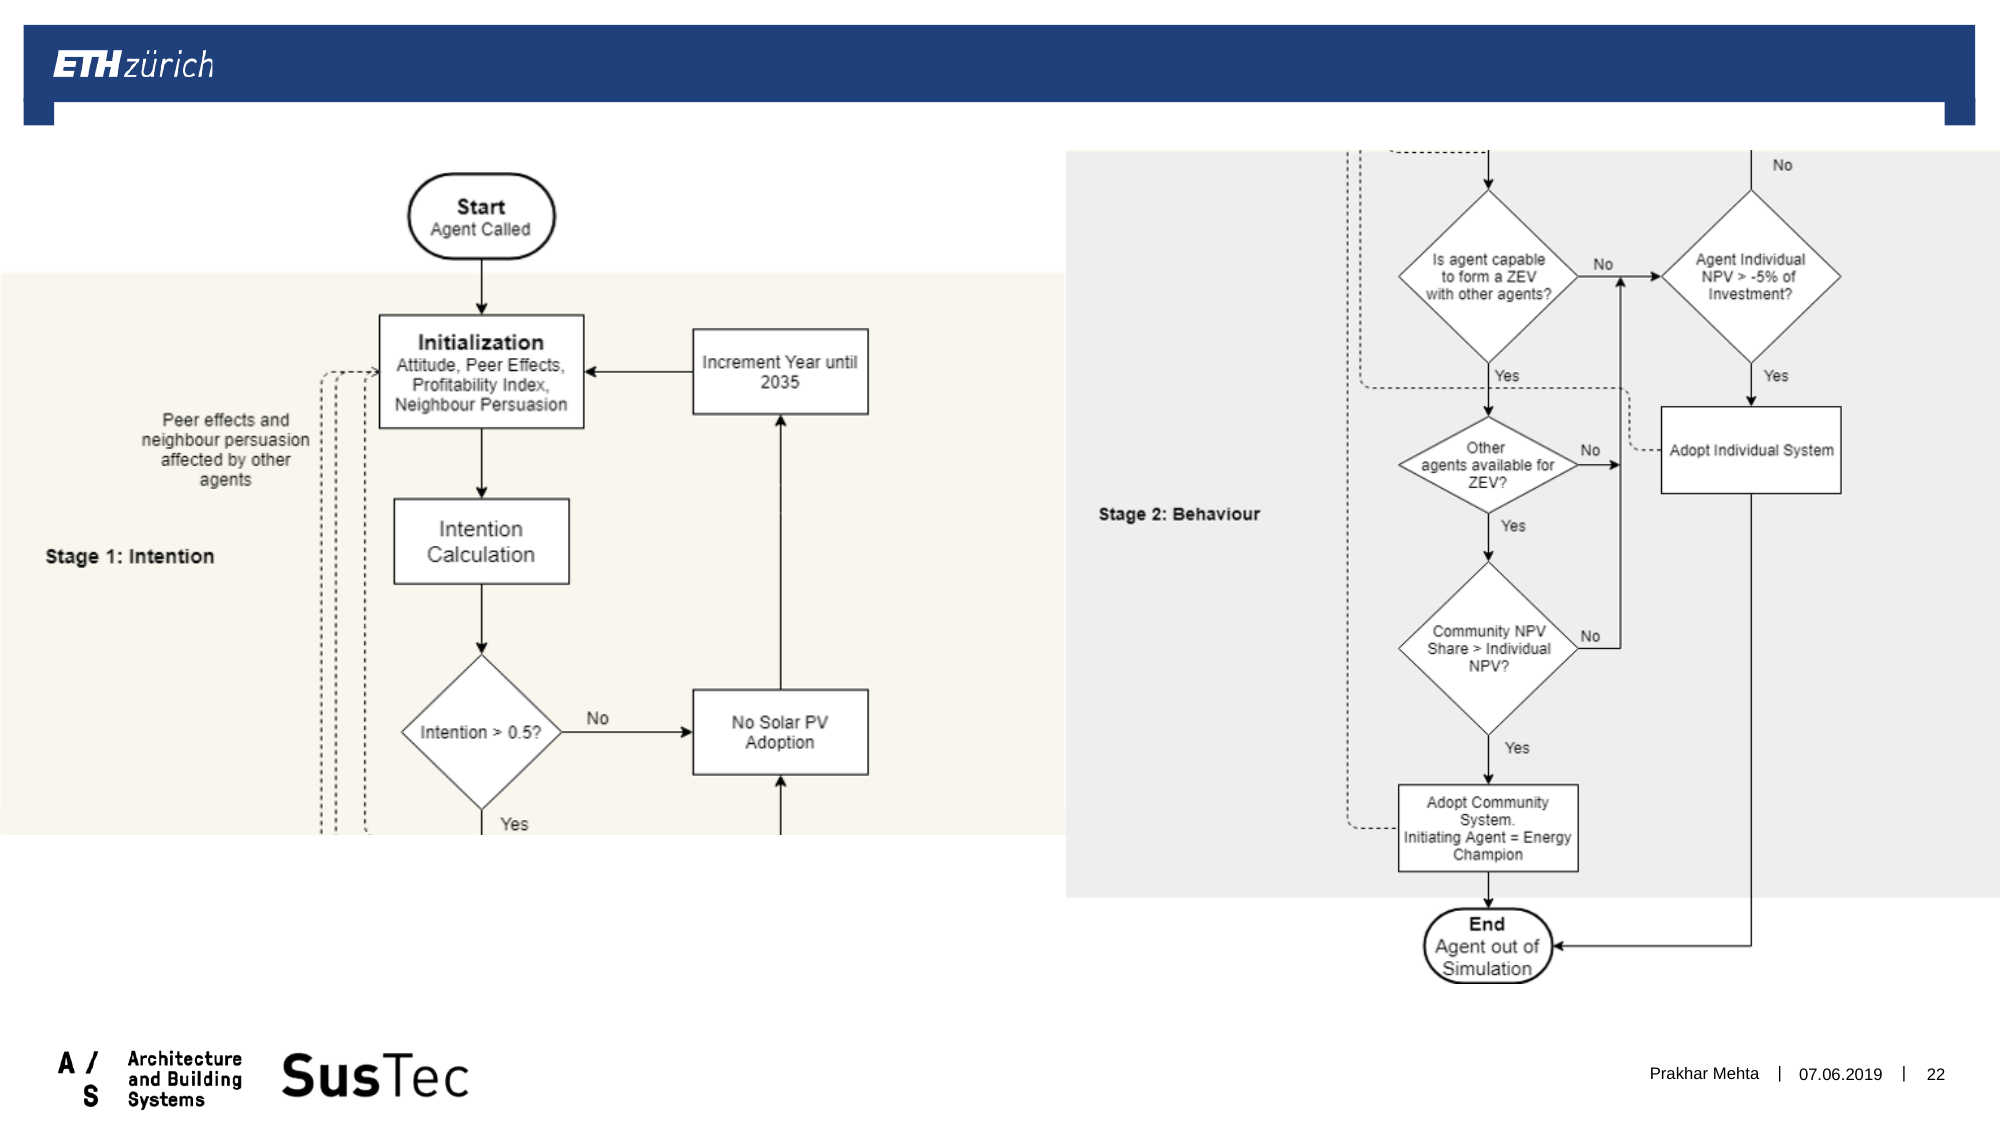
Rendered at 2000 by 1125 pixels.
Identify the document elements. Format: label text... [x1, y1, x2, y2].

slide_number 22 [1906, 1034, 1966, 1112]
footer Prakhar Mehta [999, 1034, 1760, 1111]
picture [270, 1024, 483, 1125]
picture [0, 149, 2000, 985]
picture [47, 1029, 262, 1118]
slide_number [1790, 1034, 1892, 1112]
